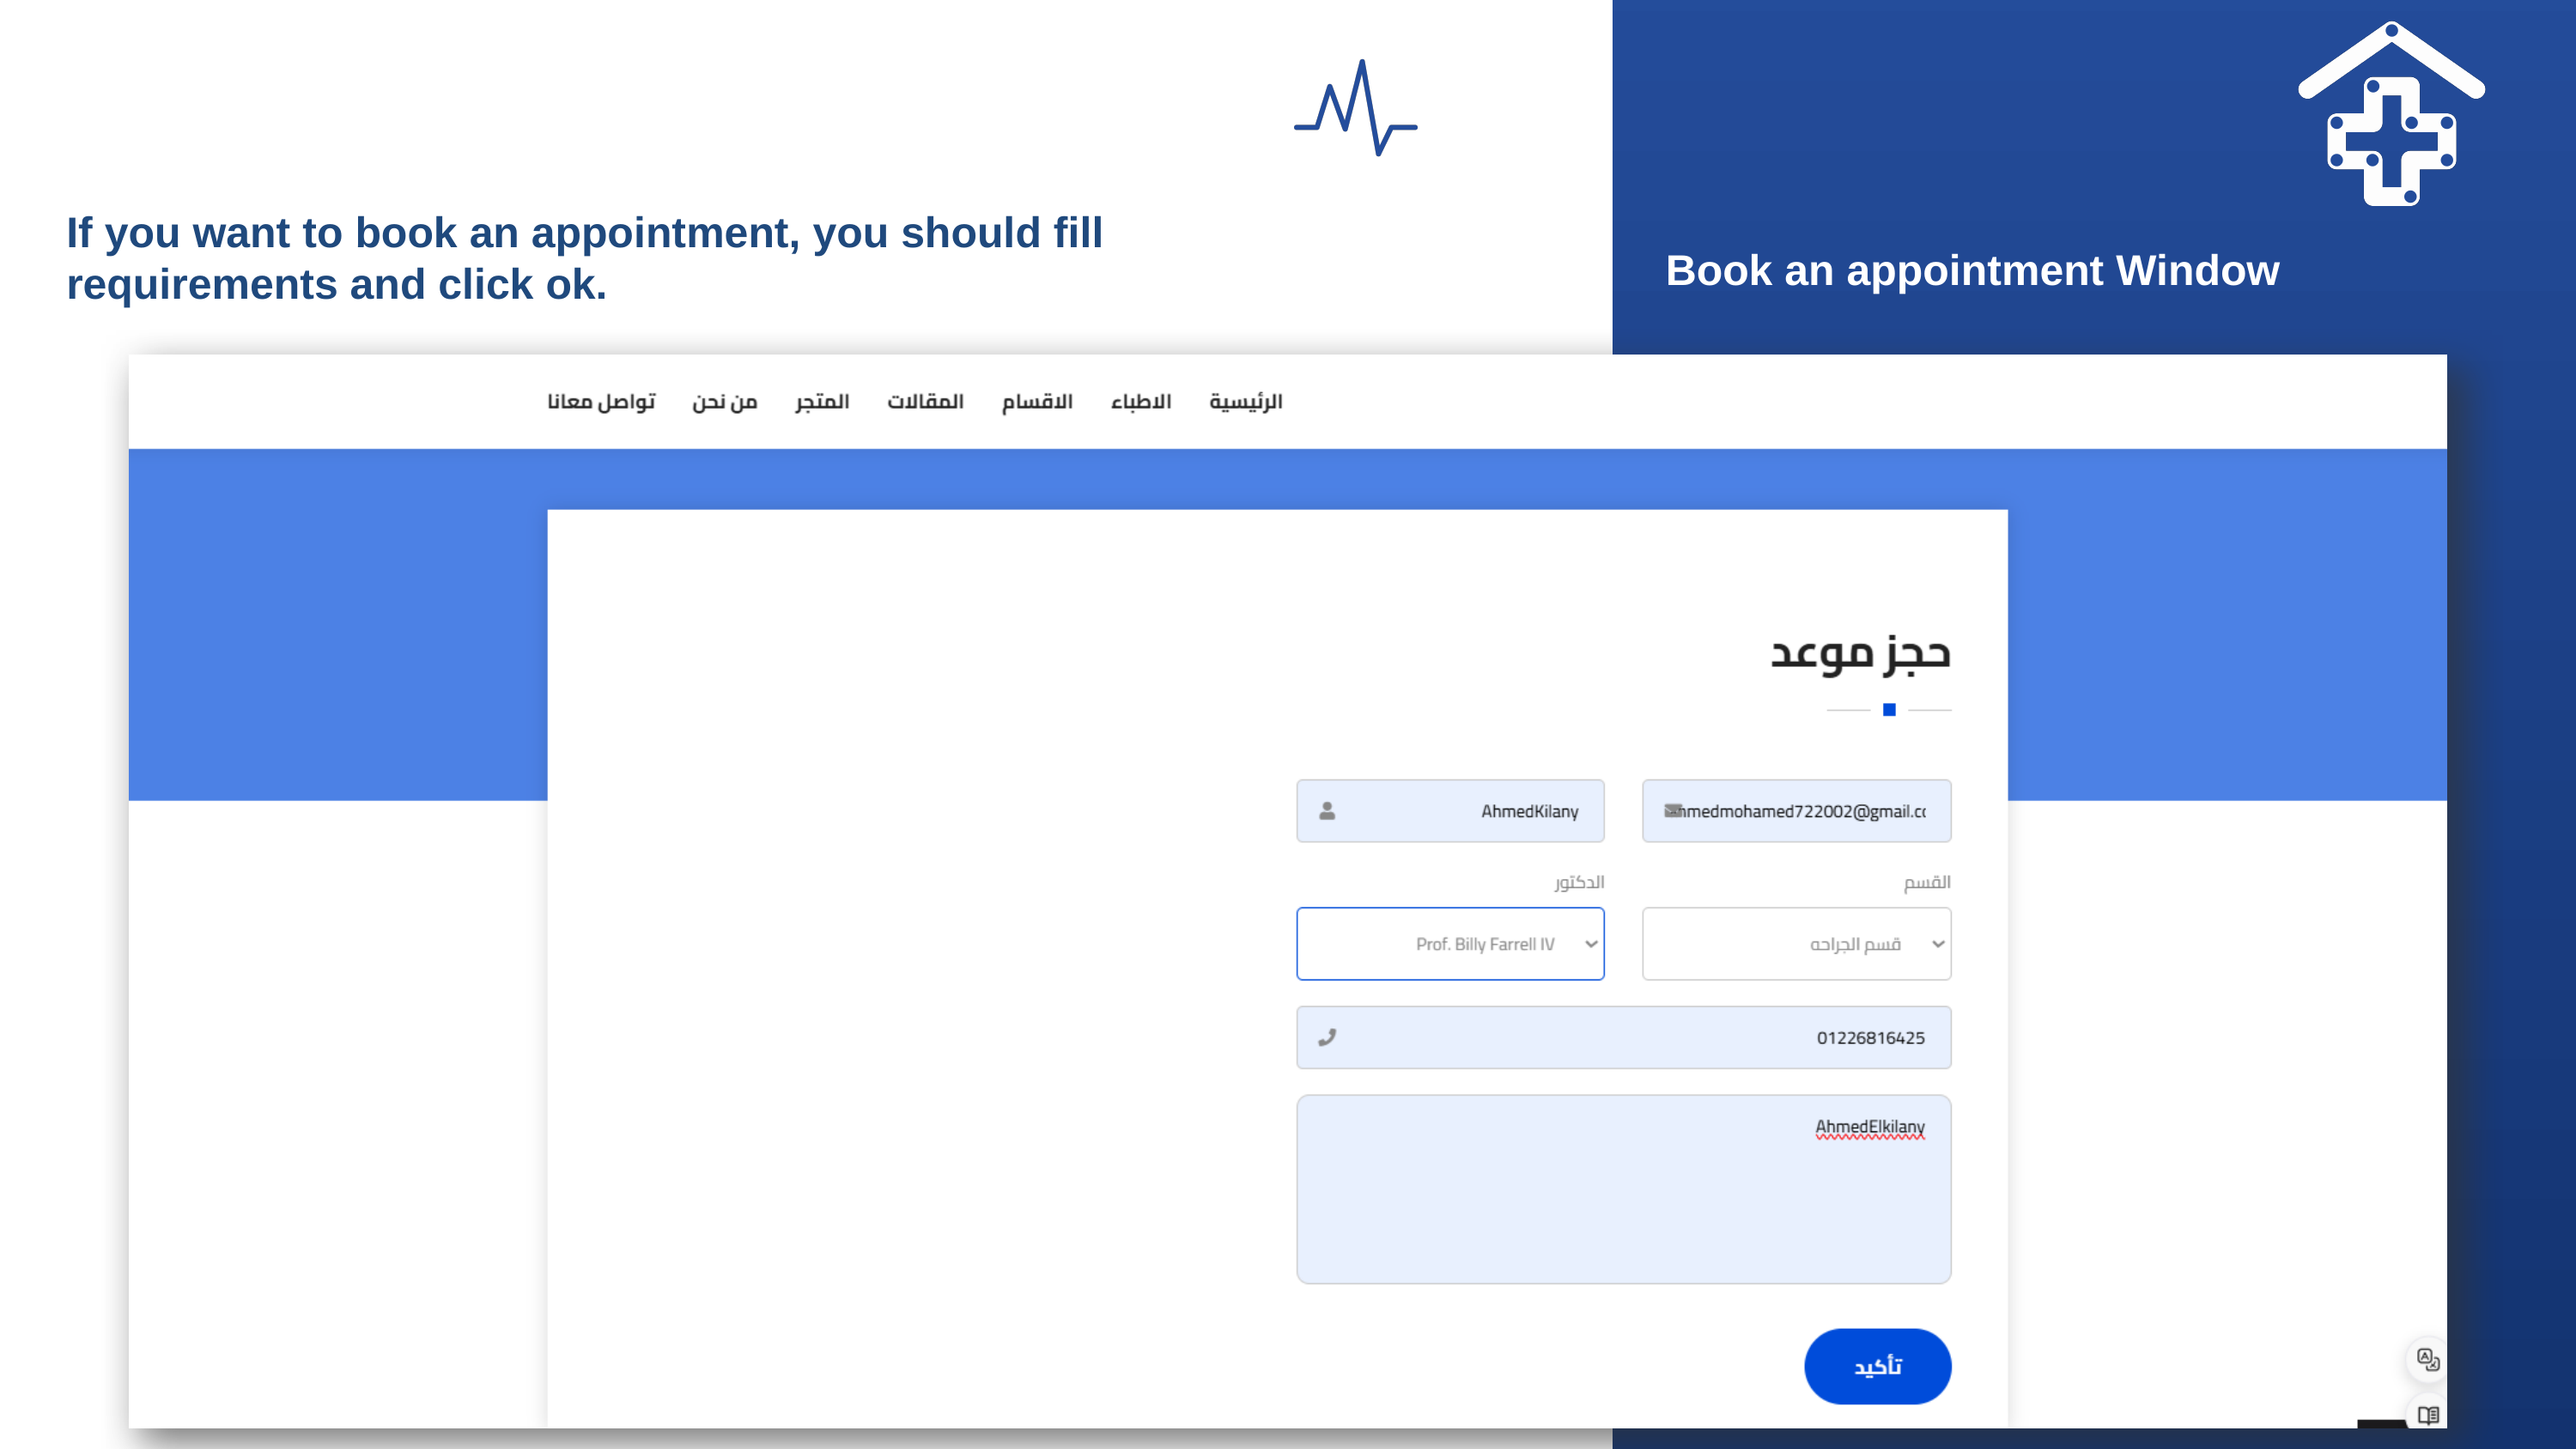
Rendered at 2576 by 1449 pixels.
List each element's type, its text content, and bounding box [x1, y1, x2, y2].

picture [128, 355, 2448, 1429]
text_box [1612, 0, 2576, 1449]
text_box If you want to book an appointment, you should fill requirements and click ok. [53, 198, 1199, 314]
text_box [1292, 58, 1419, 157]
